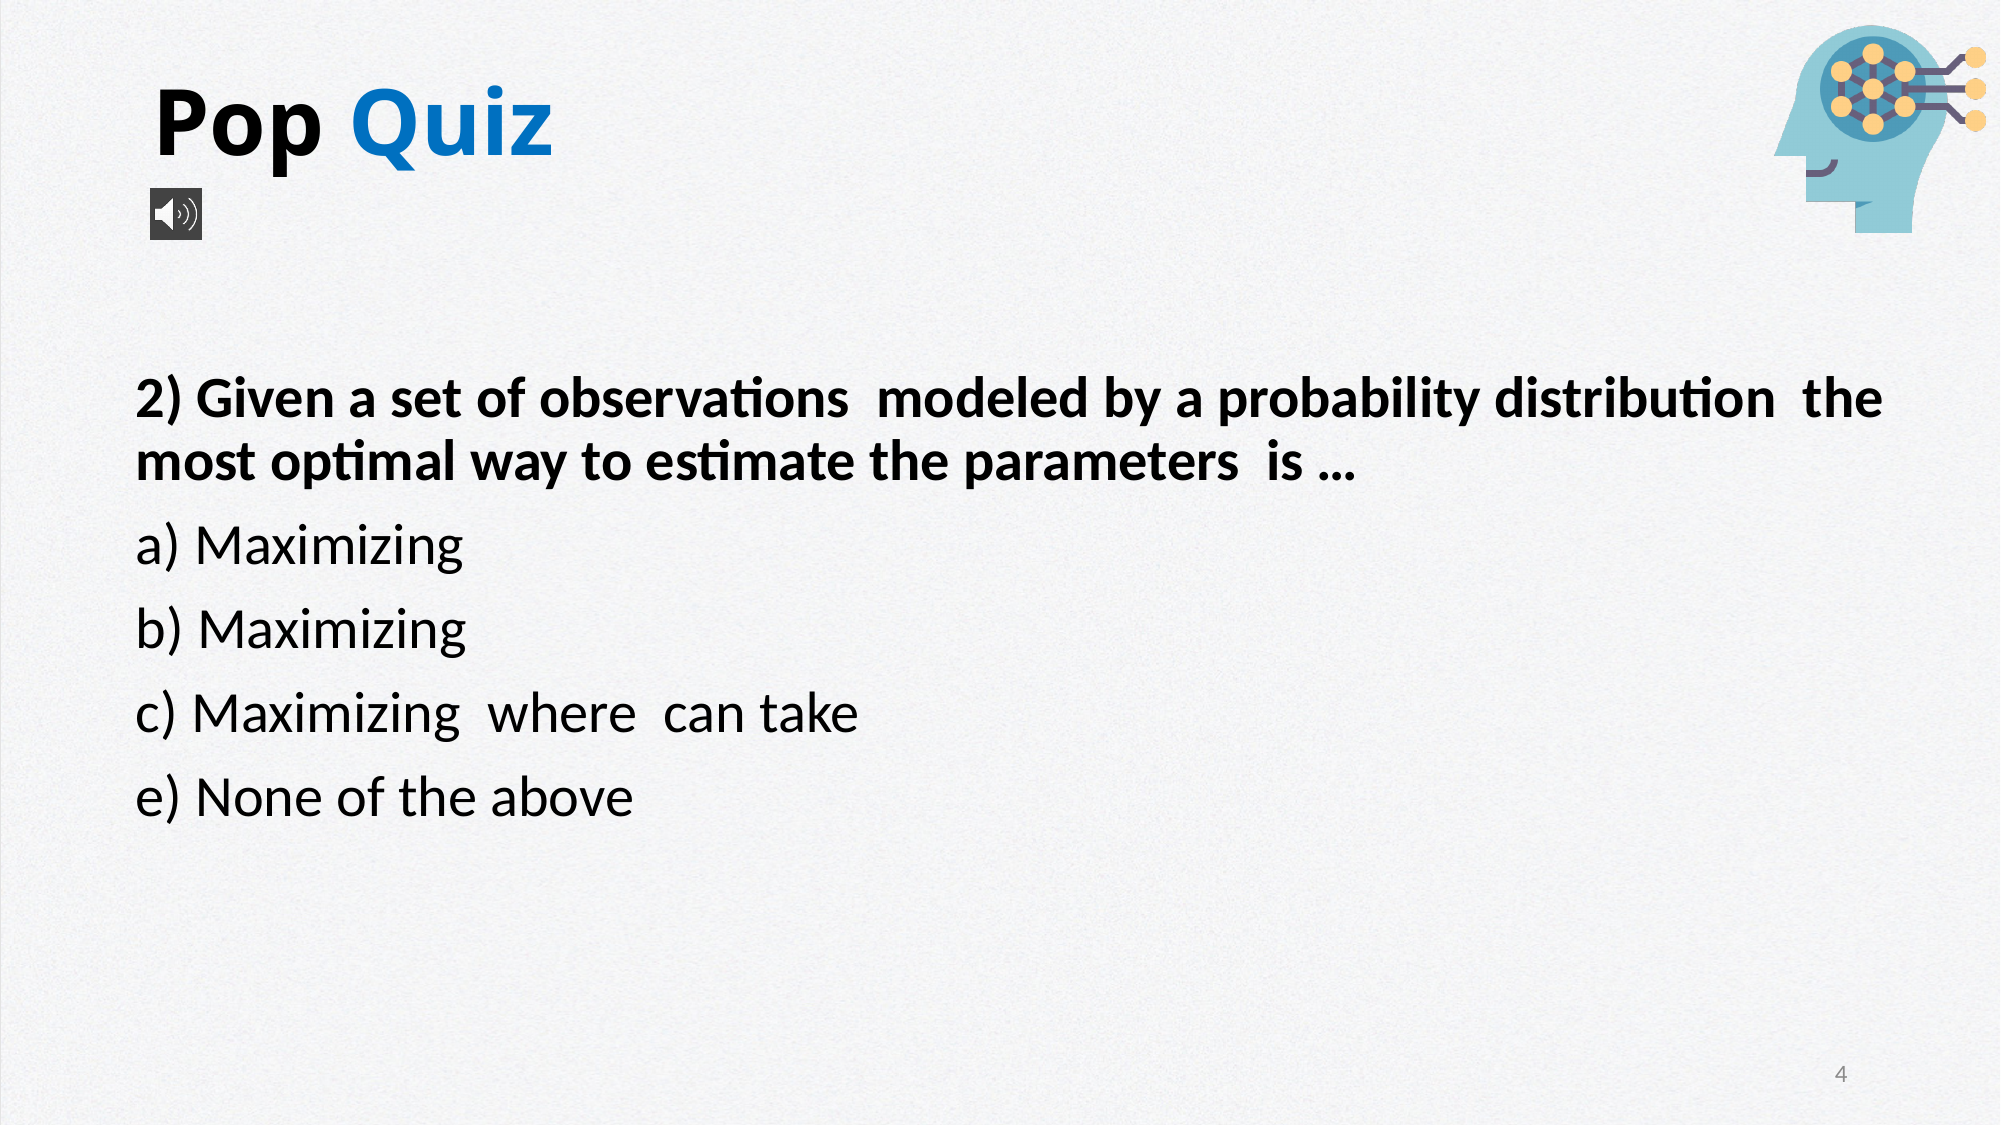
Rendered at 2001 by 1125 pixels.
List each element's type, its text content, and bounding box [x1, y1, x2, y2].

title Pop Quiz [137, 17, 1767, 235]
picture [0, 0, 2001, 1125]
slide_number 3 [1412, 1042, 1863, 1103]
